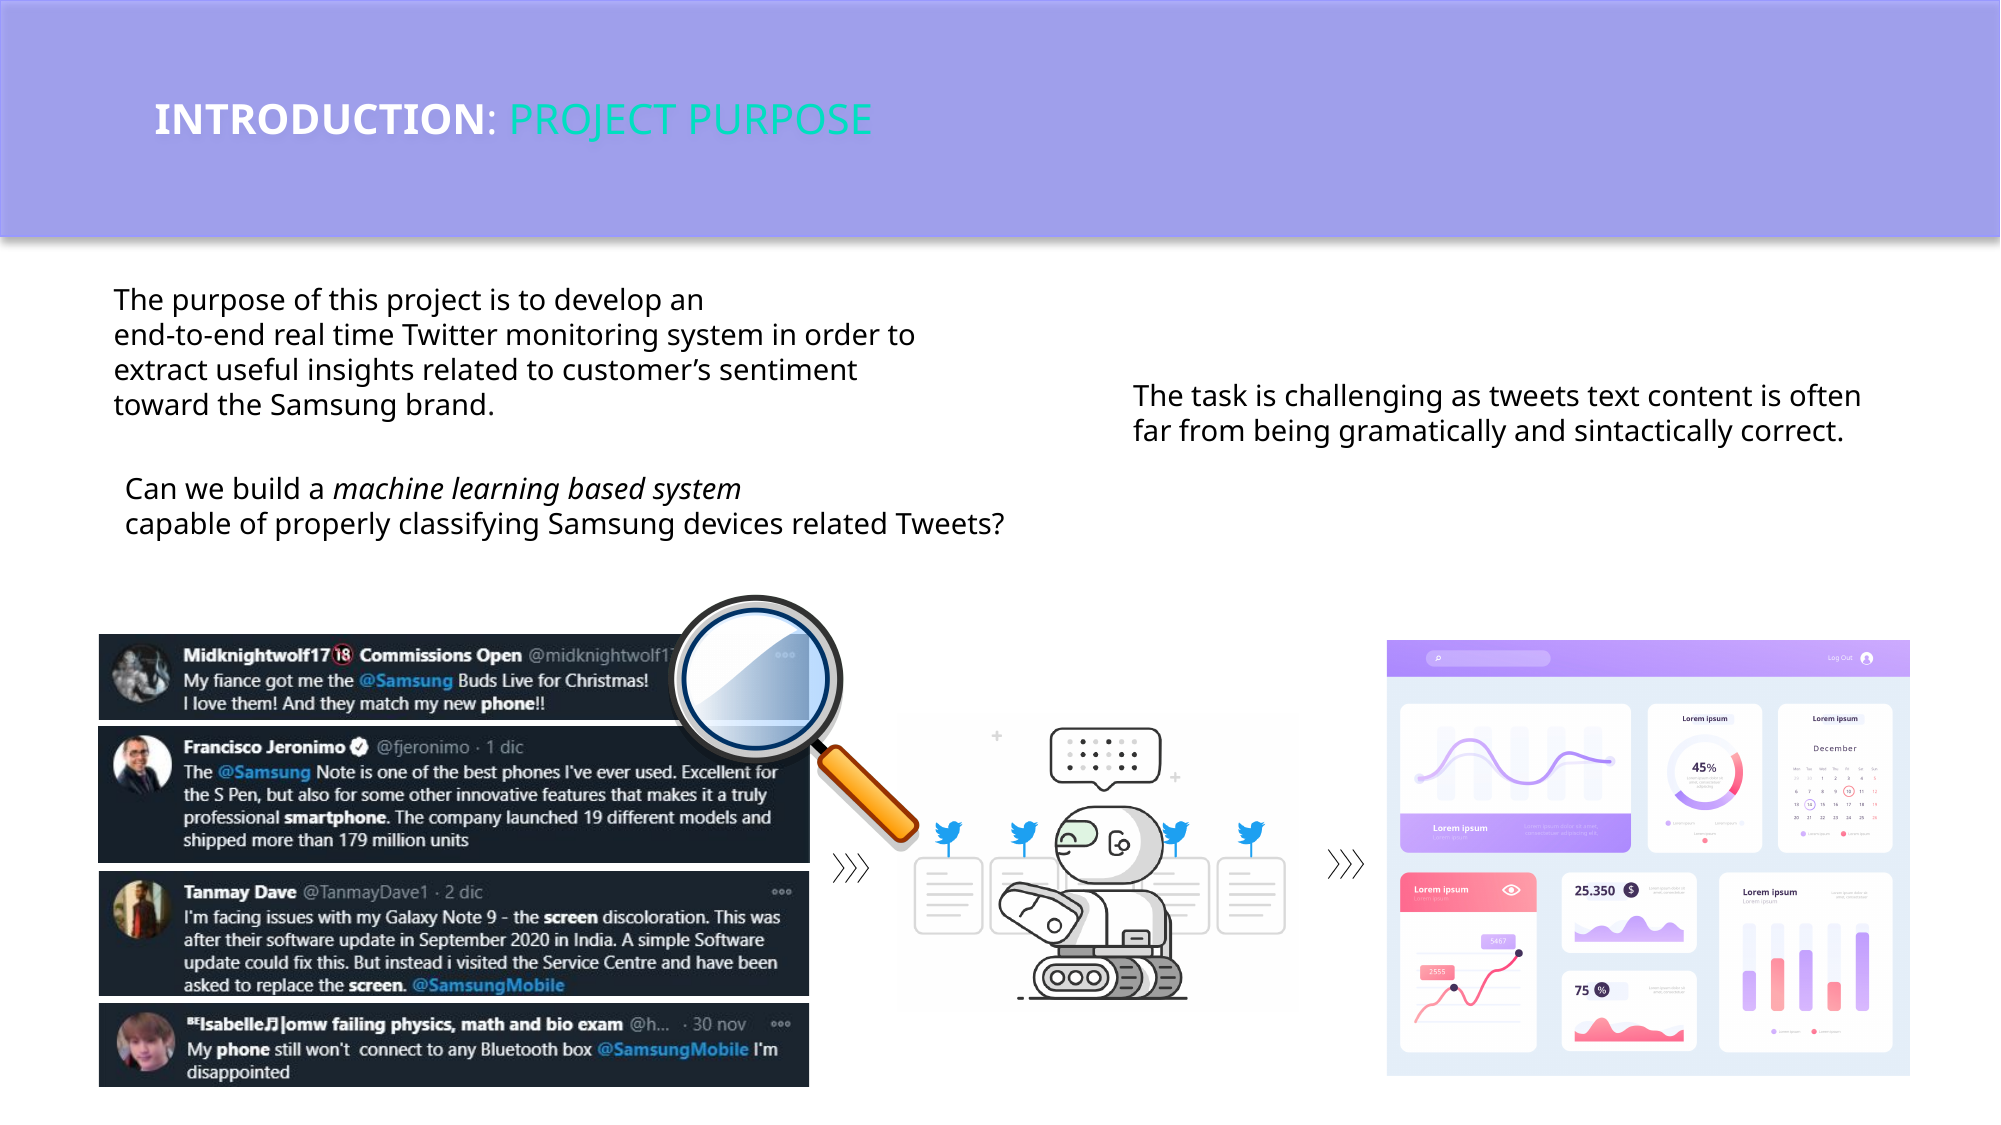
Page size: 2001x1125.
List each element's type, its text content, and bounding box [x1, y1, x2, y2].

text_box The purpose of this project is to develop an end-to-end real time Twitter monitoring system in order to extract useful insights related to customer’s sentiment toward the Samsung brand. [98, 273, 955, 429]
text_box Can we build a machine learning based system capable of properly classifying Samsung devices related Tweets? [110, 463, 1028, 548]
text_box INTRODUCTION: PROJECT PURPOSE [0, 0, 2000, 237]
picture [98, 870, 810, 996]
picture [98, 1003, 810, 1087]
picture [1321, 839, 1370, 889]
picture [98, 584, 1299, 1012]
picture [1386, 640, 1910, 1076]
text_box The task is challenging as tweets text content is often far from being gramatically and sintactically correct. [1118, 370, 1885, 455]
